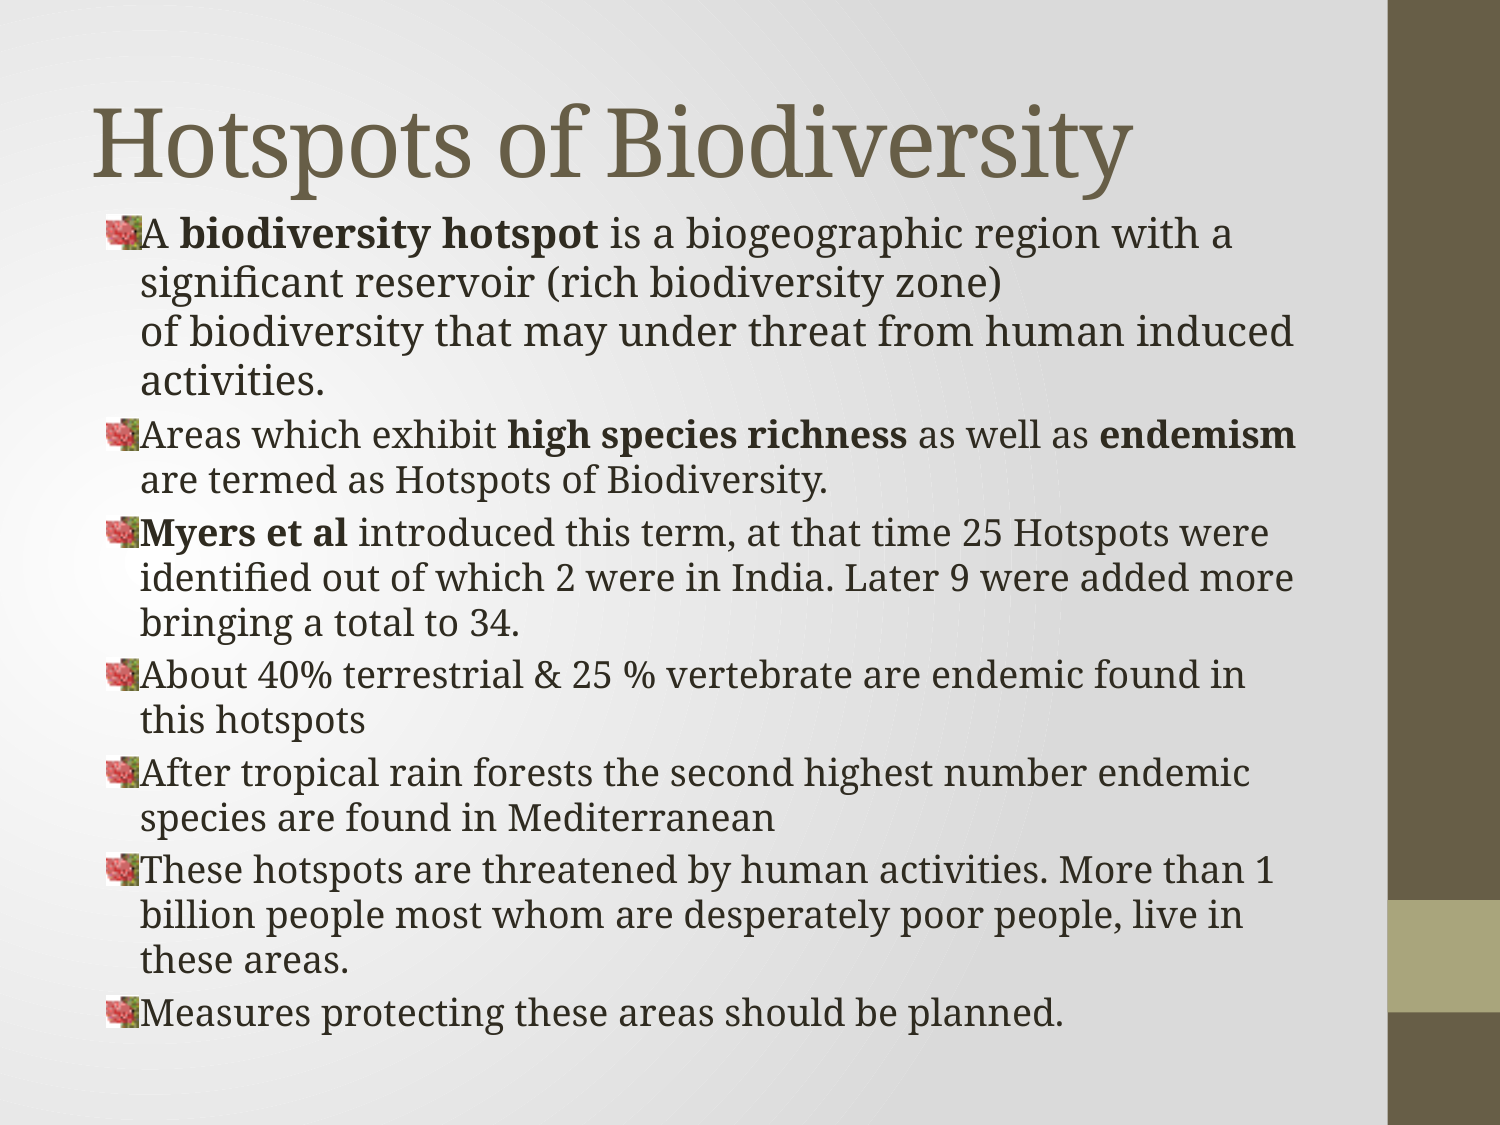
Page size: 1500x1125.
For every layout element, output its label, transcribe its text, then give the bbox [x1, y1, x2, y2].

picture [106, 657, 139, 691]
list A biodiversity hotspot is a biogeographic region with a significant reservoir (rich biodiversity zone) of biodiversity that may under threat from human induced activities. Areas which exhibit high species richness as well as endemism are termed as Hotspots of Biodiversity. Myers et al introduced this term, at that time 25 Hotspots were identified out of which 2 were in India. Later 9 were added more bringing a total to 34. About 40% terrestrial & 25 % vertebrate are endemic found in this hotspots After tropical rain forests the second highest number endemic species are found in Mediterranean These hotspots are threatened by human activities. More than 1 billion people most whom are desperately poor people, live in these areas. Measures protecting these areas should be planned. [75, 200, 1325, 1050]
picture [106, 755, 139, 788]
picture [106, 515, 139, 548]
title Hotspots of Biodiversity [75, 45, 1325, 200]
picture [106, 852, 139, 886]
picture [106, 214, 142, 250]
picture [106, 995, 139, 1028]
picture [106, 417, 139, 451]
